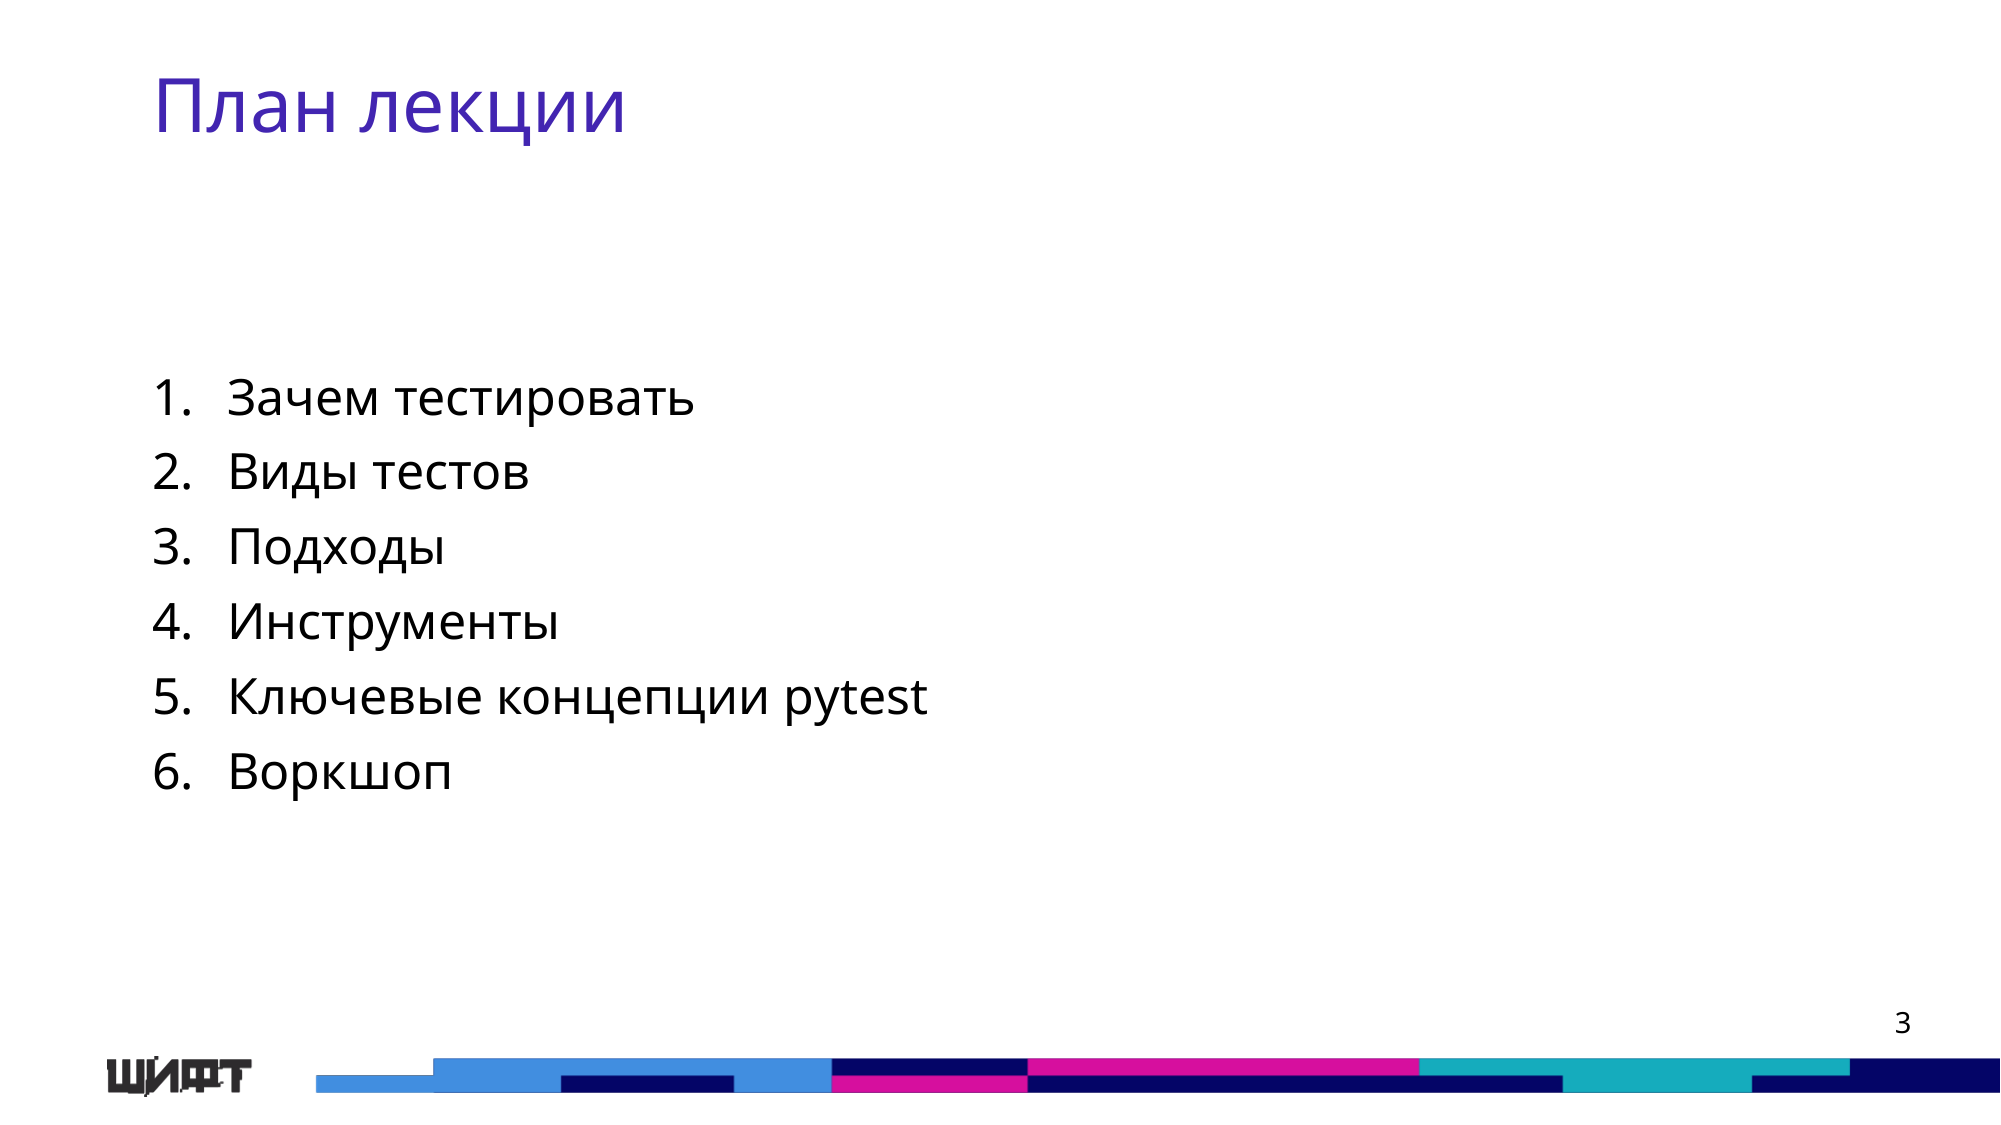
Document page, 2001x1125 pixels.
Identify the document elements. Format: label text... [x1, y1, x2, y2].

list Зачем тестировать Виды тестов Подходы Инструменты Ключевые концепции pytest Воркшоп [137, 364, 1863, 994]
picture [107, 1056, 2000, 1097]
title План лекции [137, 59, 1863, 278]
